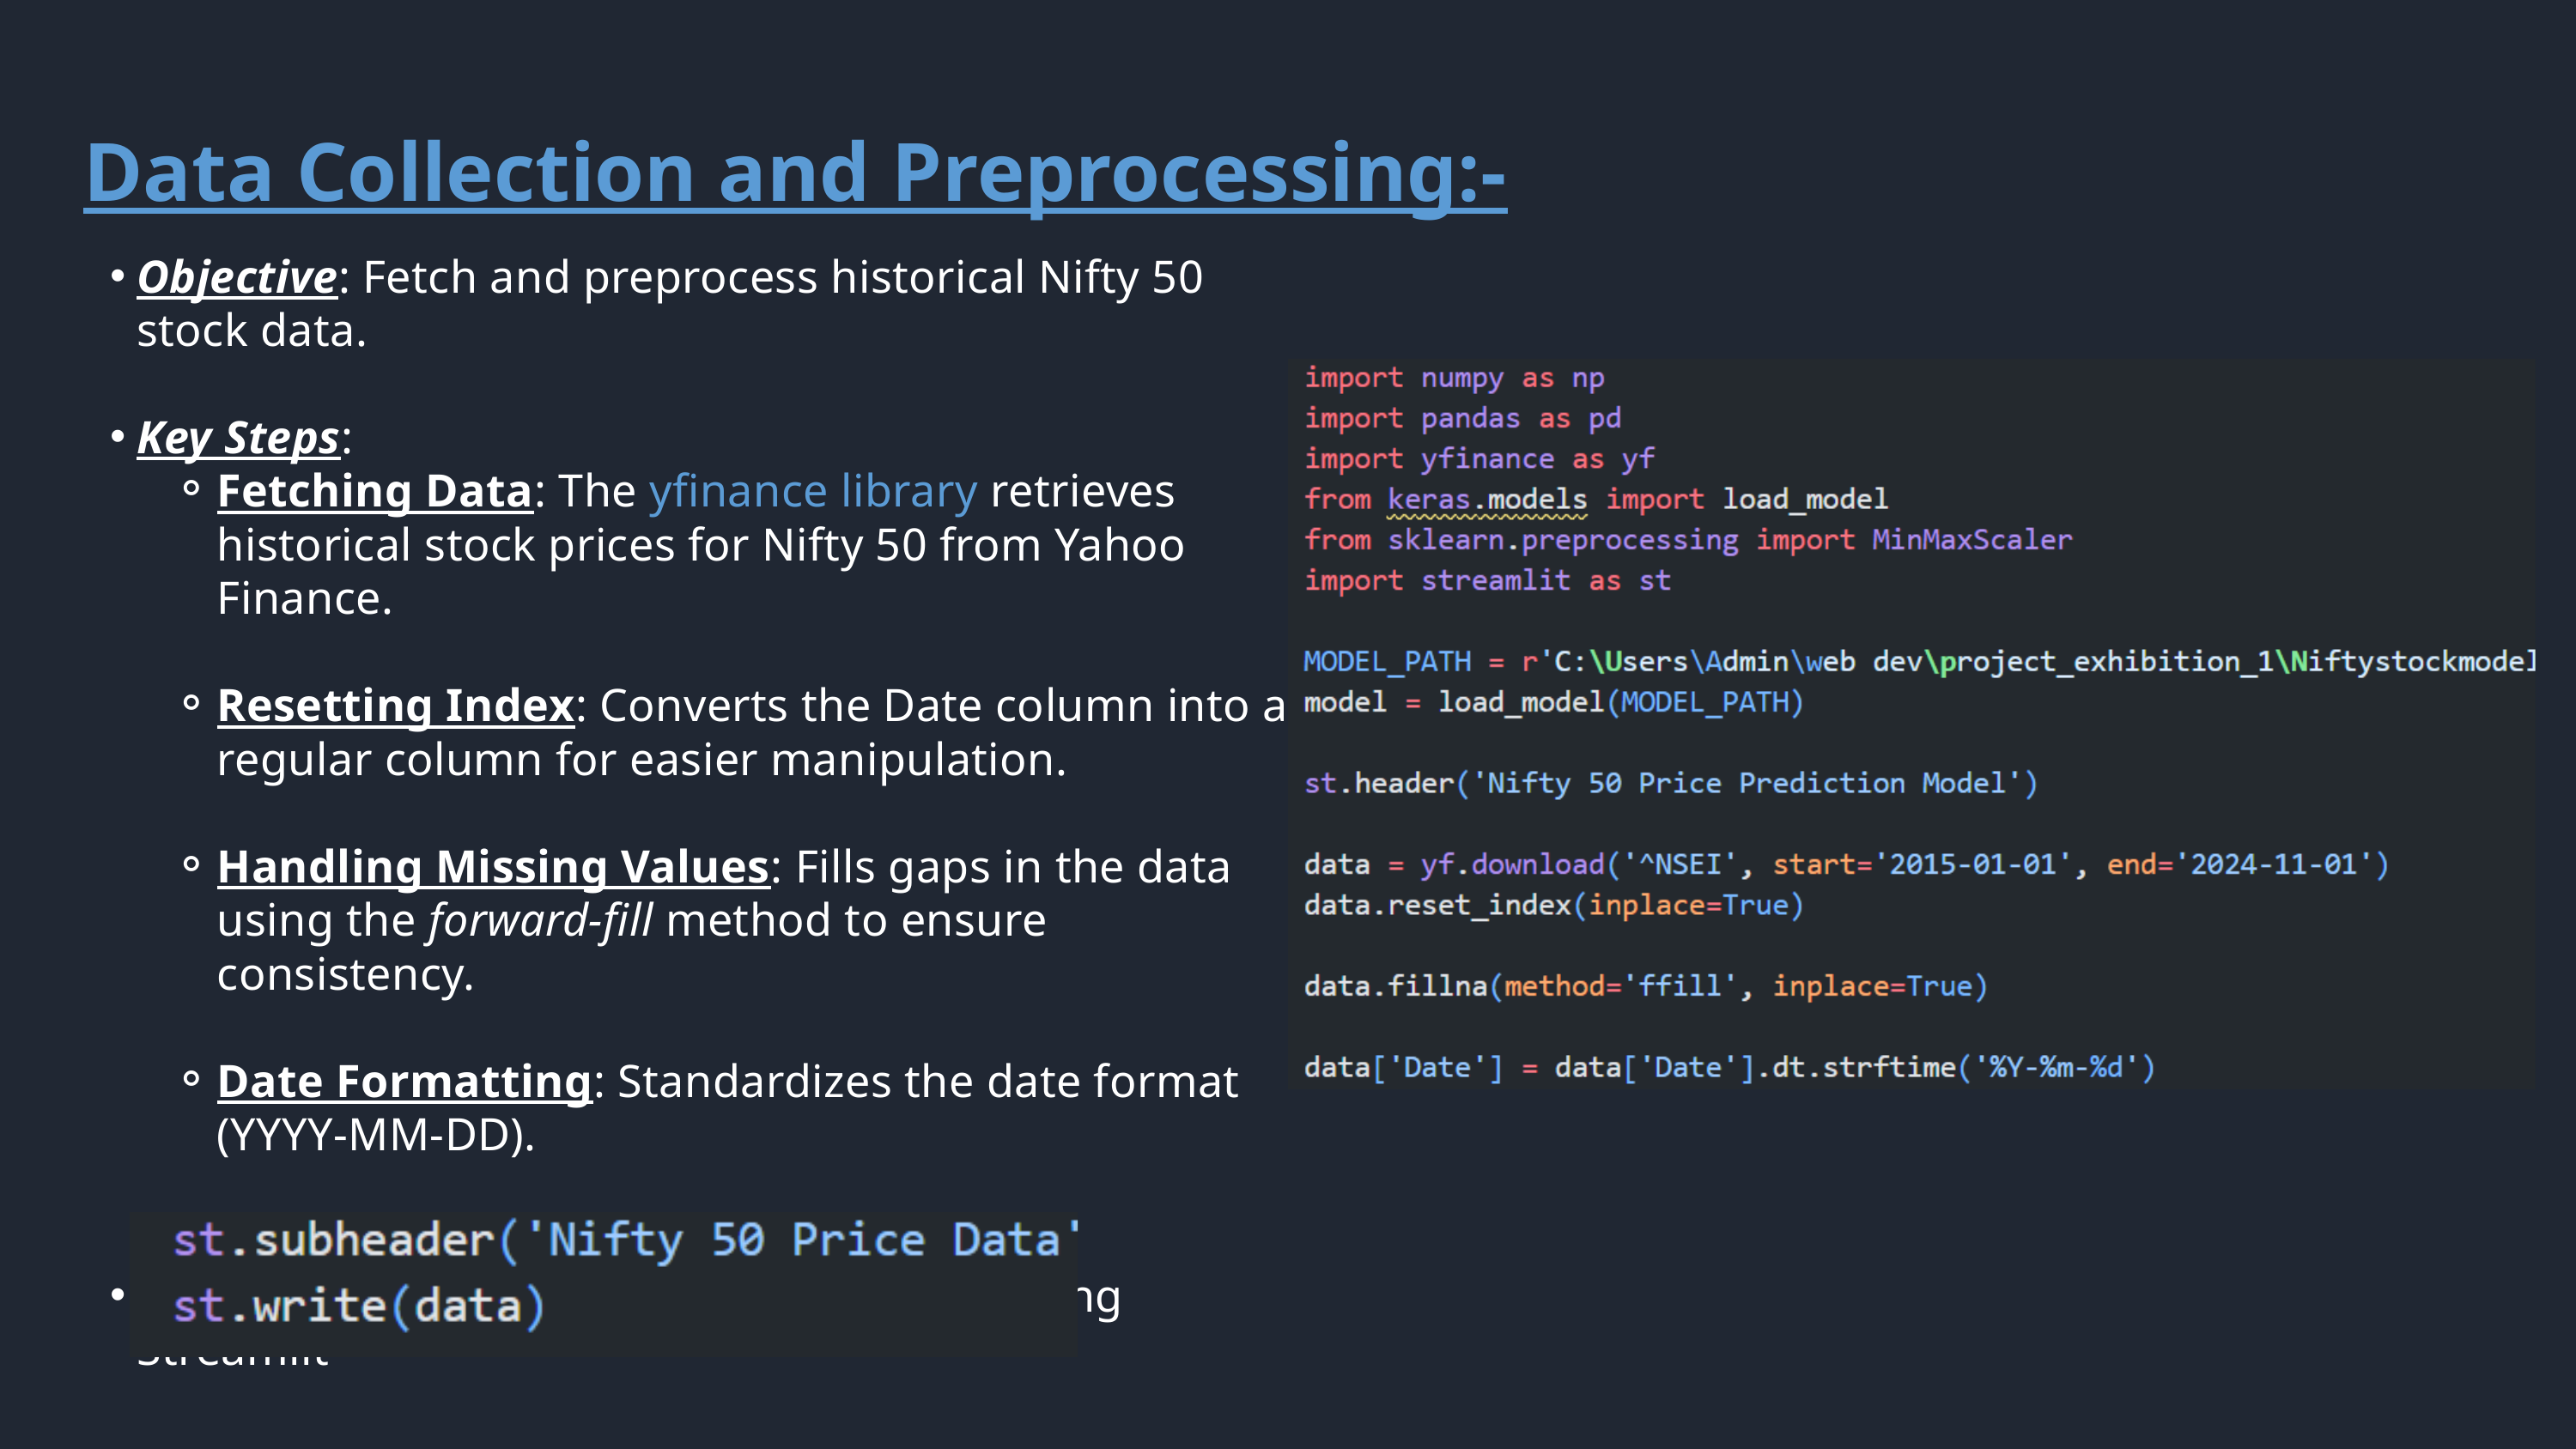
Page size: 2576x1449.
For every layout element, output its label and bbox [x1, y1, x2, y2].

text_box [0, 0, 2576, 1449]
